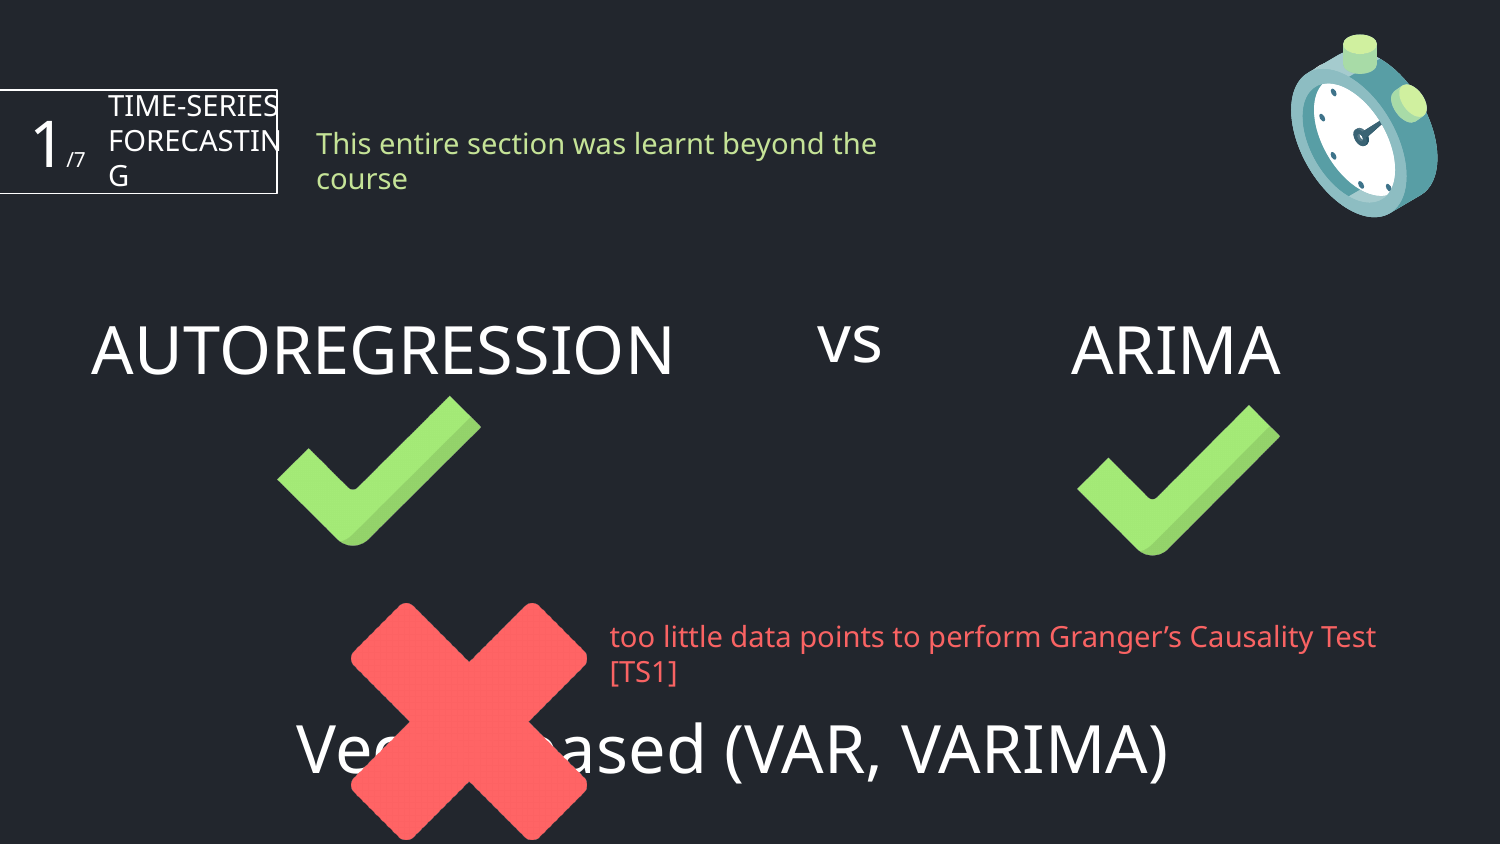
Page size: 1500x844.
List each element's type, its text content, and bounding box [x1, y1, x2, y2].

list Vector-based (VAR, VARIMA) [281, 679, 345, 788]
title TIME-SERIES FORECASTING [93, 62, 313, 218]
text_box This entire section was learnt beyond the course [301, 110, 987, 211]
list ARIMA [1056, 280, 1366, 389]
title 1/7 [14, 92, 108, 191]
picture [350, 603, 587, 840]
picture [1076, 378, 1280, 582]
text_box vs [787, 280, 915, 391]
text_box too little data points to perform Granger’s Causality Test [TS1] [594, 603, 1395, 704]
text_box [1290, 34, 1438, 218]
picture [277, 369, 481, 573]
list Vector-based (VAR, VARIMA) [592, 679, 1219, 788]
list AUTOREGRESSION [76, 280, 727, 389]
